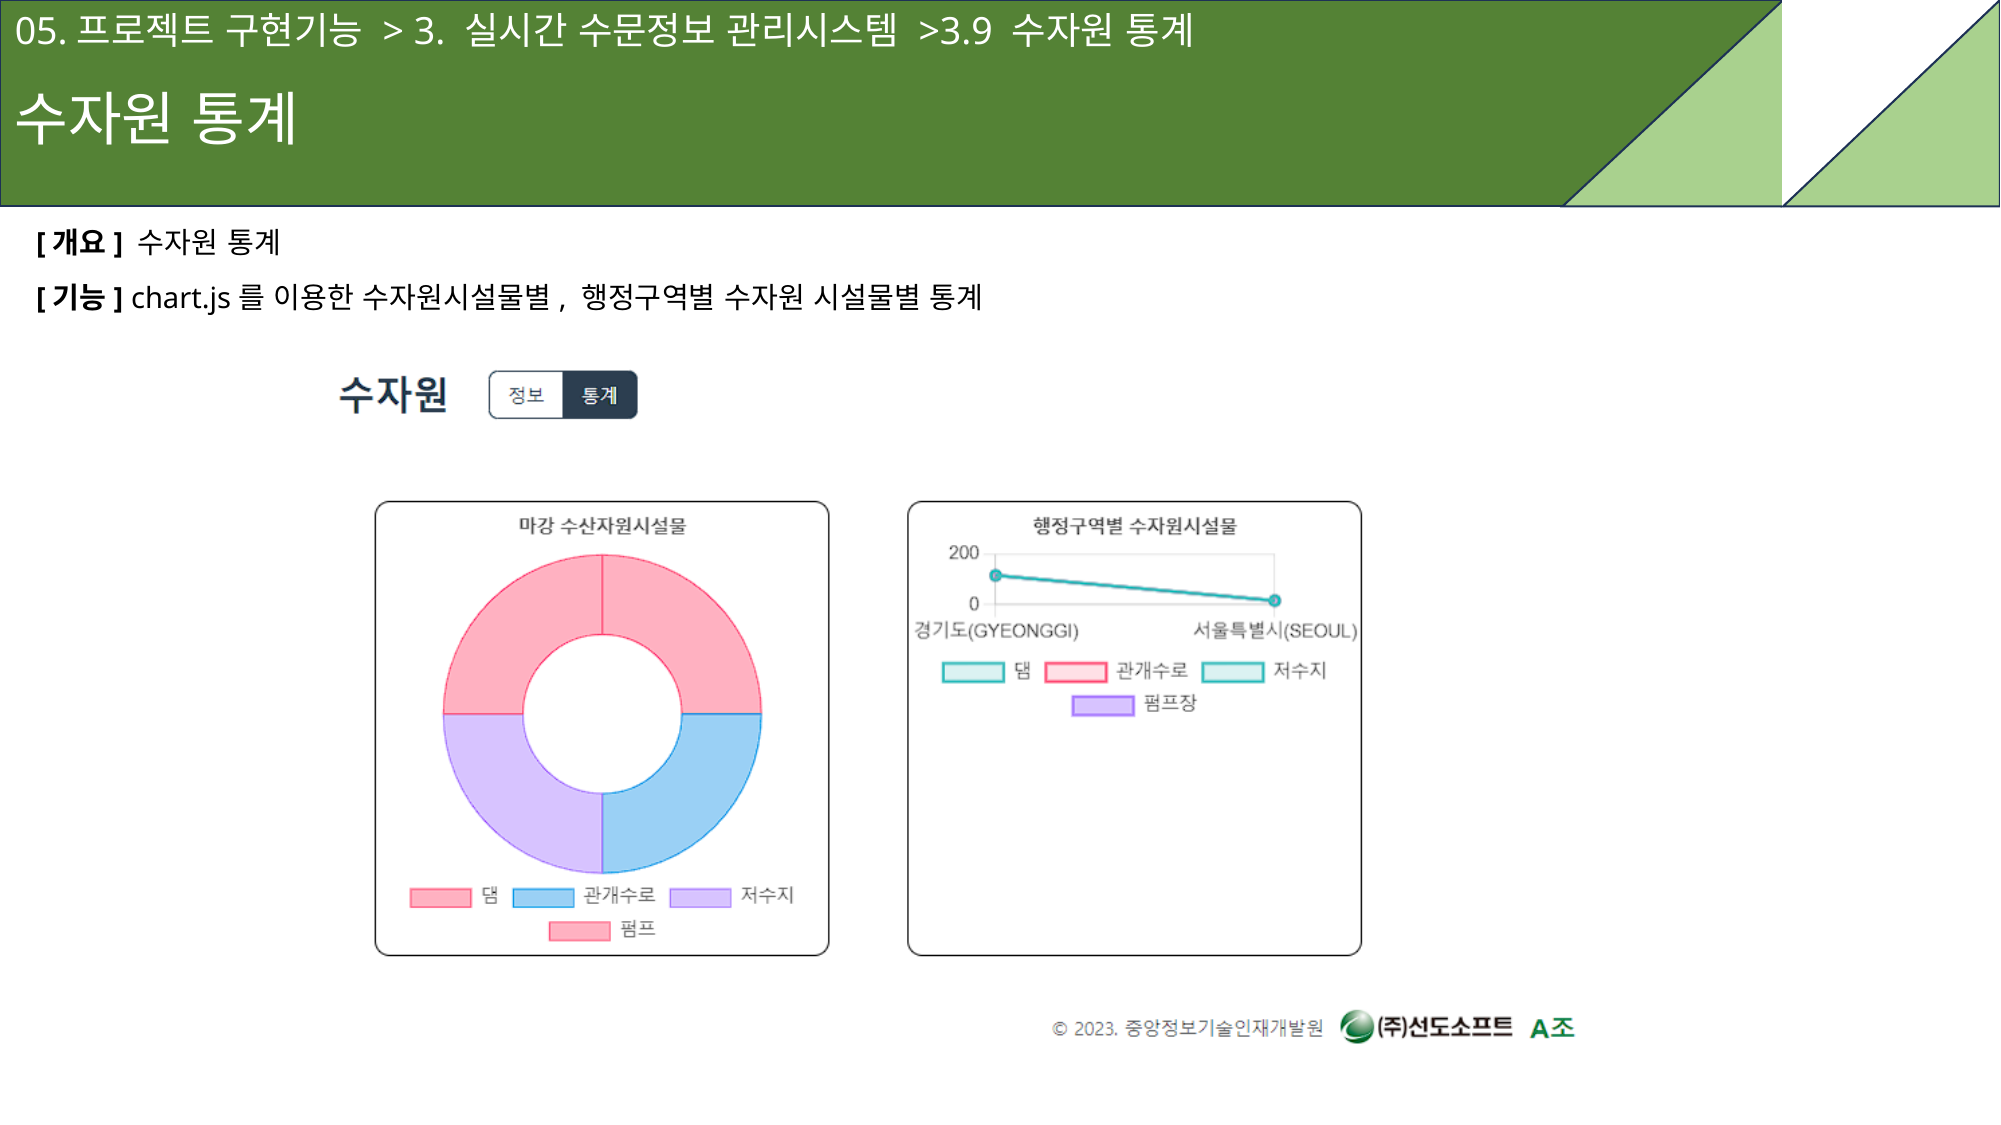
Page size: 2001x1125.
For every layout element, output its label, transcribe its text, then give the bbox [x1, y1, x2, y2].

text_box [기능] chart.js를 이용한 수자원시설물별, 행정구역별 수자원 시설물별 통계 [16, 249, 1949, 328]
text_box [개요] 수자원 통계 [16, 194, 1949, 260]
text_box [1574, 0, 1782, 194]
text_box [1794, 0, 2000, 208]
text_box 수자원 통계 [0, 75, 1181, 160]
text_box [1782, 0, 1997, 194]
text_box 05.프로젝트 구현기능 > 3. 실시간 수문정보 관리시스템 >3.9 수자원 통계 [0, 0, 1459, 150]
picture [293, 356, 1707, 1096]
text_box [0, 0, 1780, 207]
